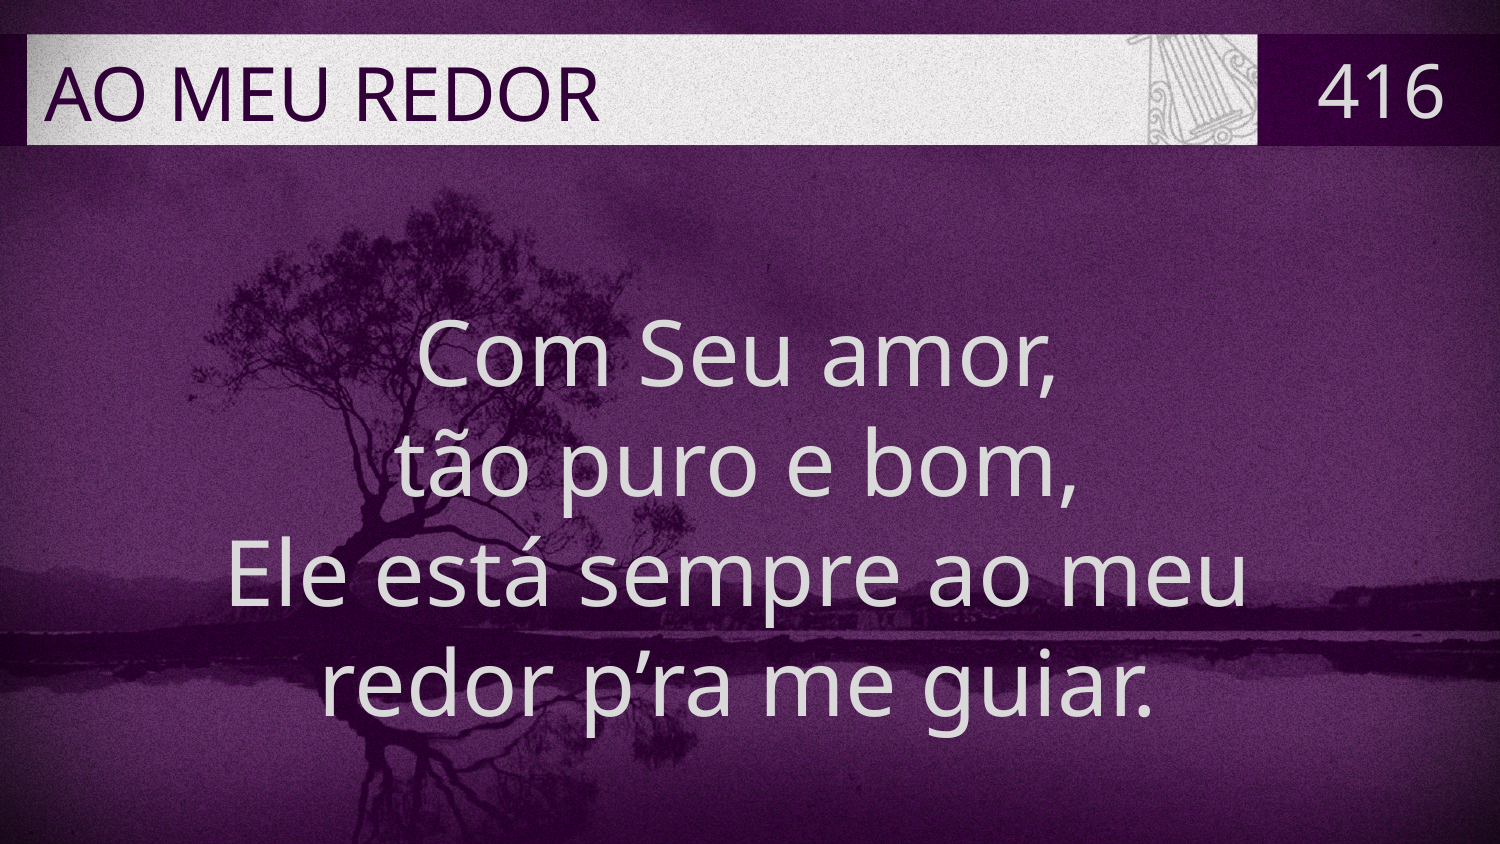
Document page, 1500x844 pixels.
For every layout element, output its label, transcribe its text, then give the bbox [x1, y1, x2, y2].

title AO MEU REDOR [29, 33, 1258, 151]
list Com Seu amor, tão puro e bom, Ele está sempre ao meu redor p’ra me guiar. [0, 185, 1500, 844]
picture [0, 0, 1500, 185]
list 416 [1281, 36, 1483, 143]
